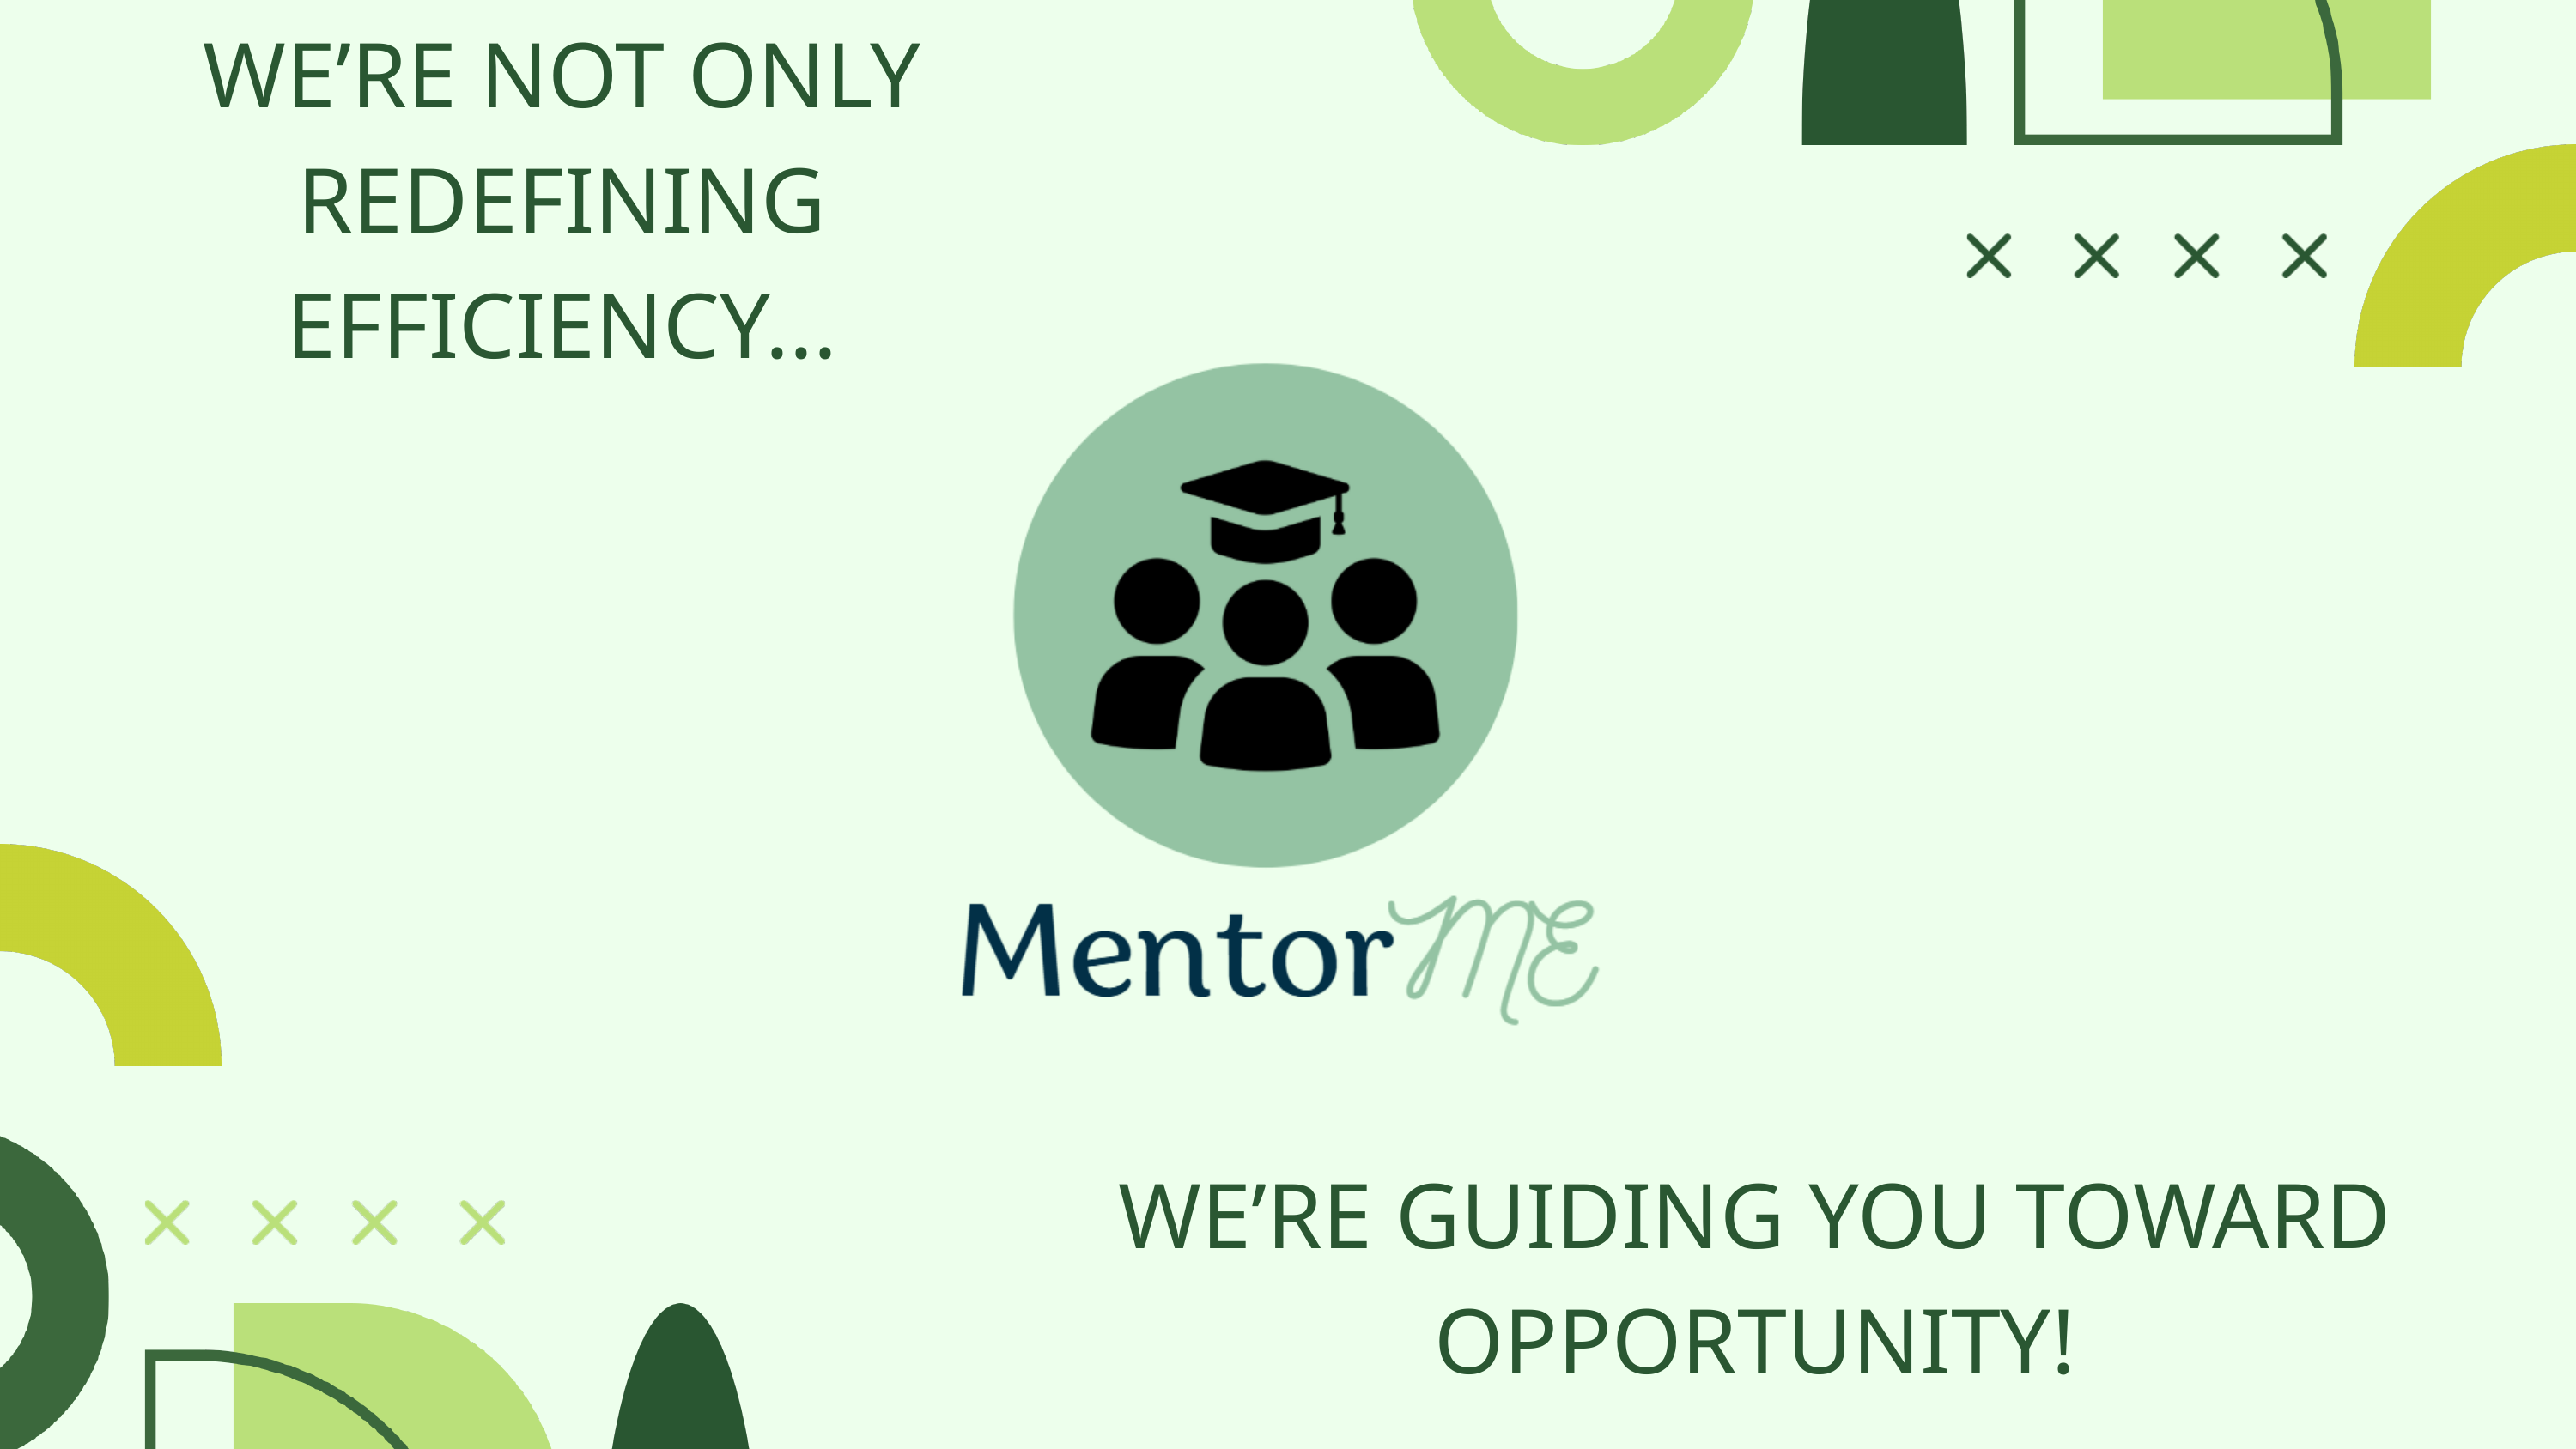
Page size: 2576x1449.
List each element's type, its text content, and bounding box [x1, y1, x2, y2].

text_box [144, 1303, 562, 1449]
text_box WE’RE GUIDING YOU TOWARD OPPORTUNITY! [893, 1141, 2576, 1391]
text_box [1801, 0, 1967, 145]
text_box [598, 1303, 763, 1449]
text_box WE’RE NOT ONLY REDEFINING EFFICIENCY... [31, 0, 1094, 376]
text_box [2014, 0, 2432, 145]
text_box [144, 1200, 506, 1245]
text_box [2354, 144, 2576, 367]
text_box [1410, 0, 1755, 145]
text_box [0, 844, 222, 1066]
text_box [817, 306, 1820, 1156]
text_box [1966, 233, 2328, 278]
text_box [0, 1124, 109, 1449]
